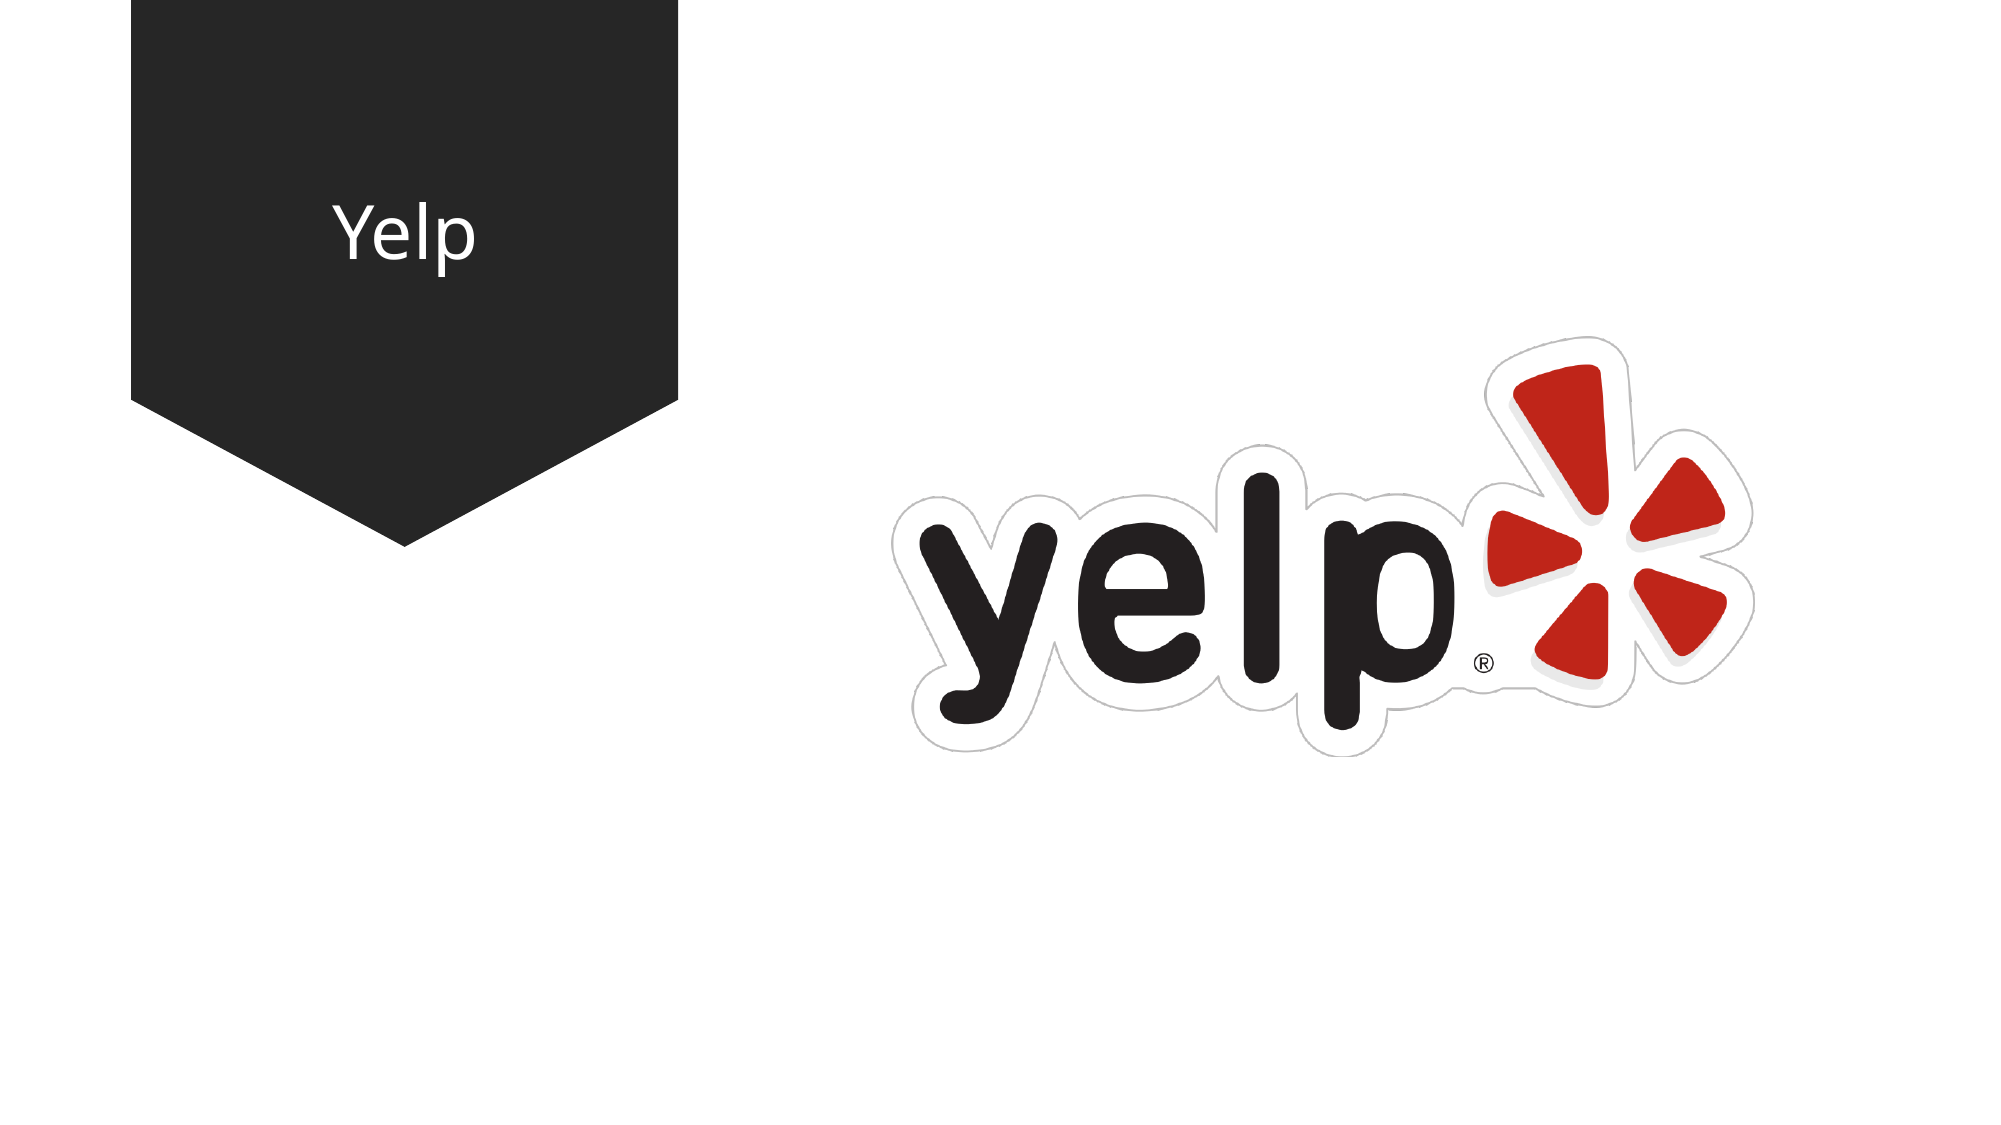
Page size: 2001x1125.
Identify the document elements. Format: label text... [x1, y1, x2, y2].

text_box [203, 440, 606, 549]
picture [891, 336, 1755, 757]
title Yelp [168, 31, 643, 440]
text_box [130, 0, 680, 421]
